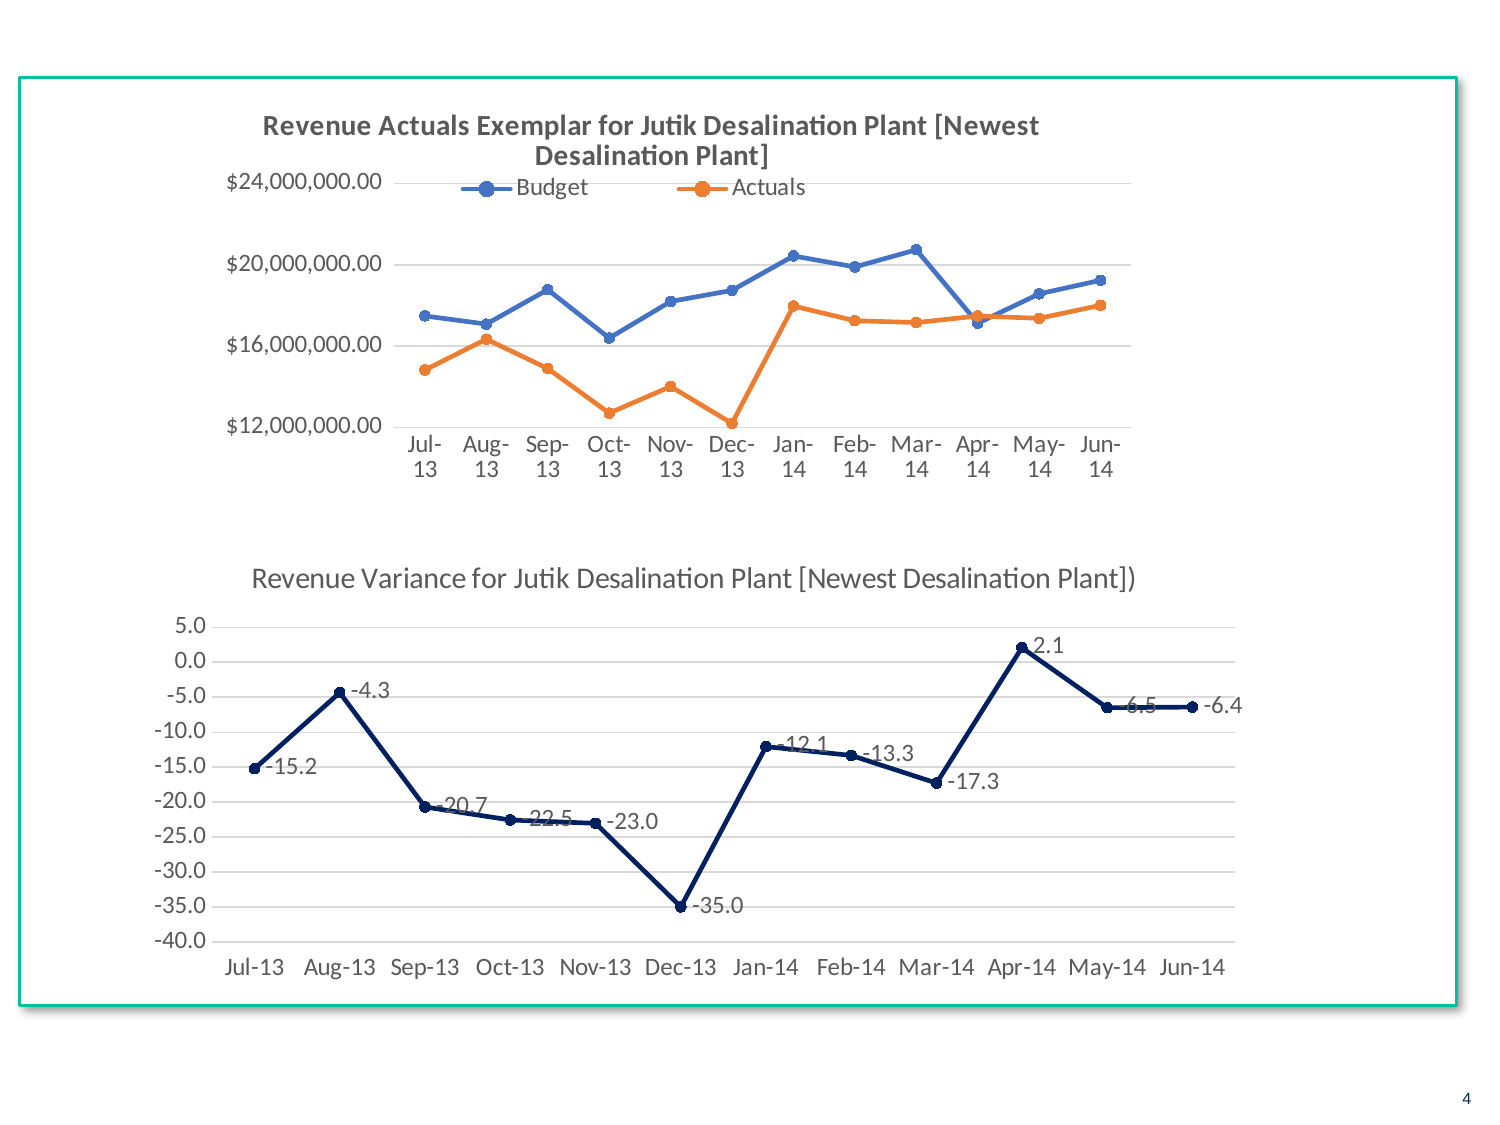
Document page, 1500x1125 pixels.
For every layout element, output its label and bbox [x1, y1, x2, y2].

text_box [19, 77, 1457, 1006]
chart [131, 92, 1258, 992]
